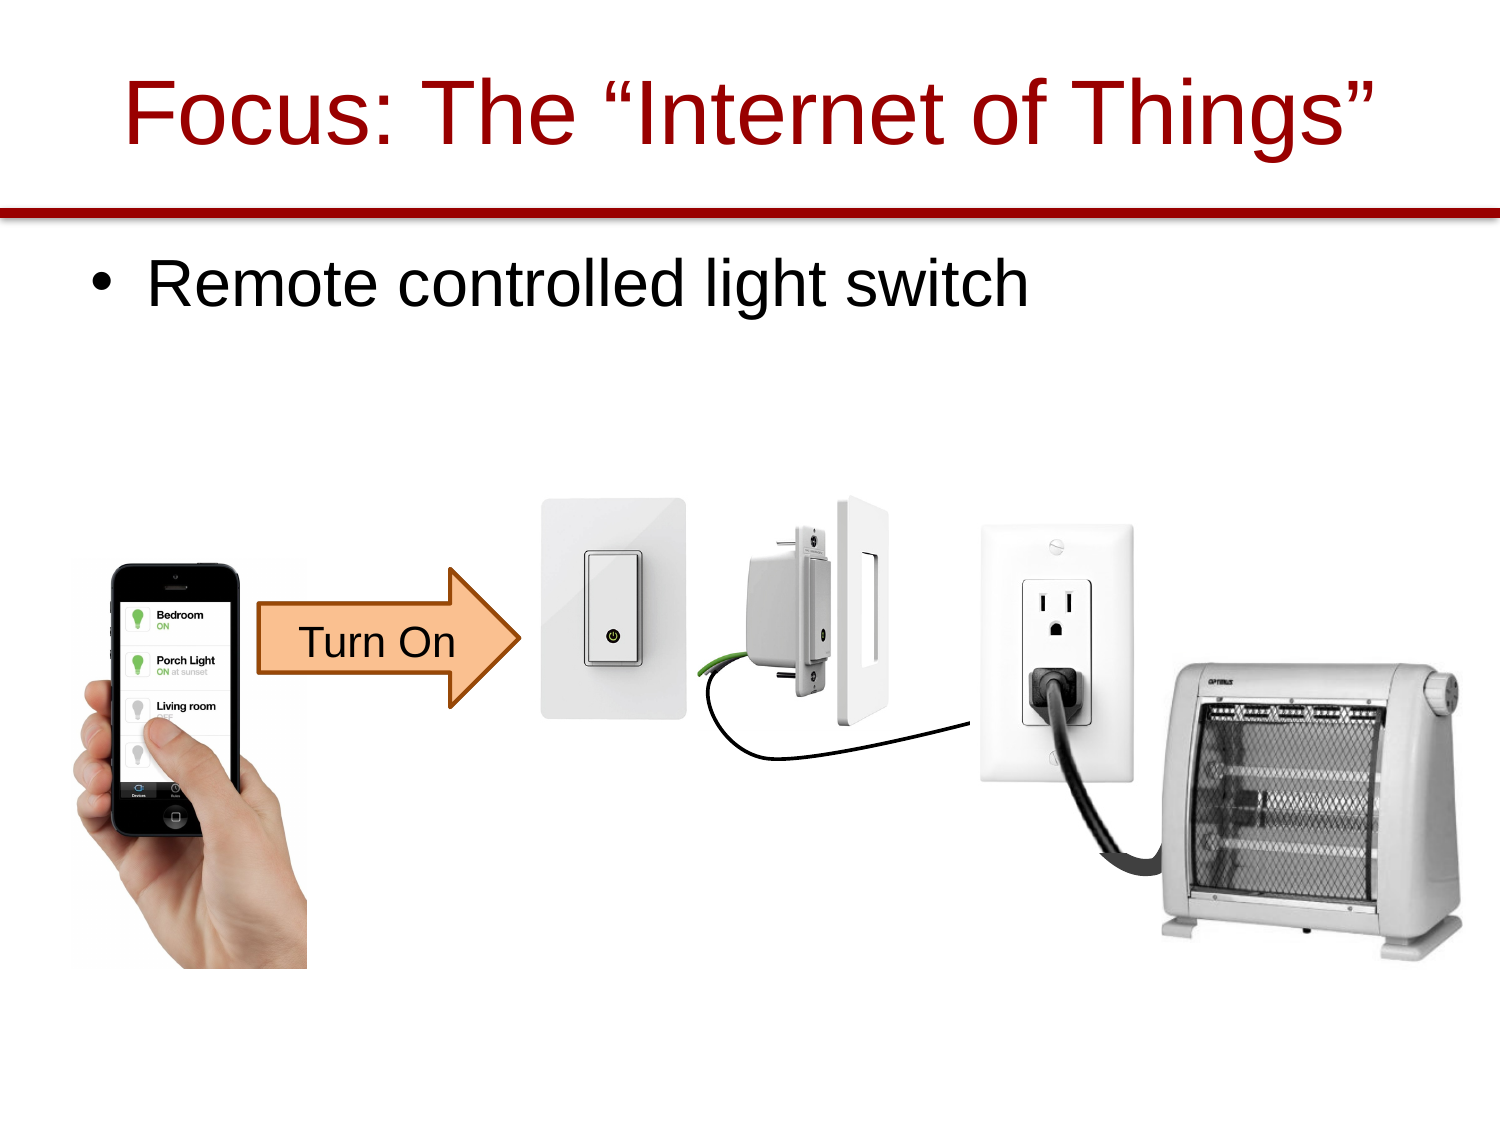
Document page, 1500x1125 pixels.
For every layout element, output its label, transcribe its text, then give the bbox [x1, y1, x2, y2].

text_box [258, 568, 520, 708]
picture [534, 489, 904, 737]
text_box [907, 708, 965, 741]
picture [1161, 652, 1472, 970]
picture [71, 558, 308, 970]
text_box [731, 744, 892, 762]
title Focus: The “Internet of Things” [75, 13, 1425, 202]
list Remote controlled light switch [75, 232, 1425, 1005]
picture [970, 515, 1141, 854]
